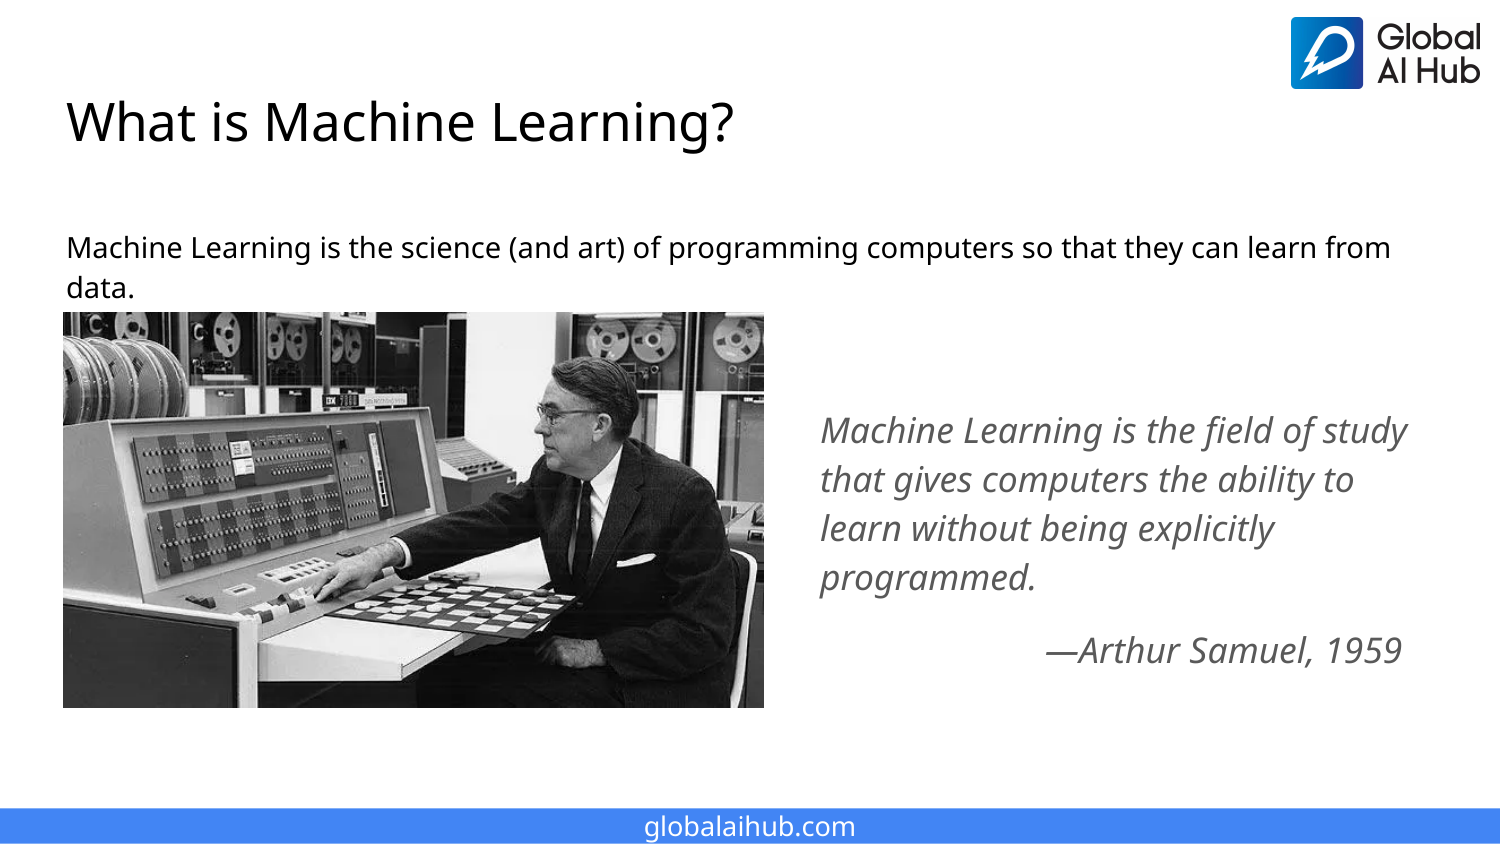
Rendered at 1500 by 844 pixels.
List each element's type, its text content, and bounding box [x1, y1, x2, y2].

title What is Machine Learning? [51, 72, 1449, 167]
list Machine Learning is the science (and art) of programming computers so that they can learn from data. [51, 208, 1449, 364]
picture [62, 311, 764, 708]
picture [1295, 17, 1480, 89]
text_box Machine Learning is the field of study that gives computers the ability to learn without being explicitly programmed. —Arthur Samuel, 1959 [805, 386, 1458, 686]
